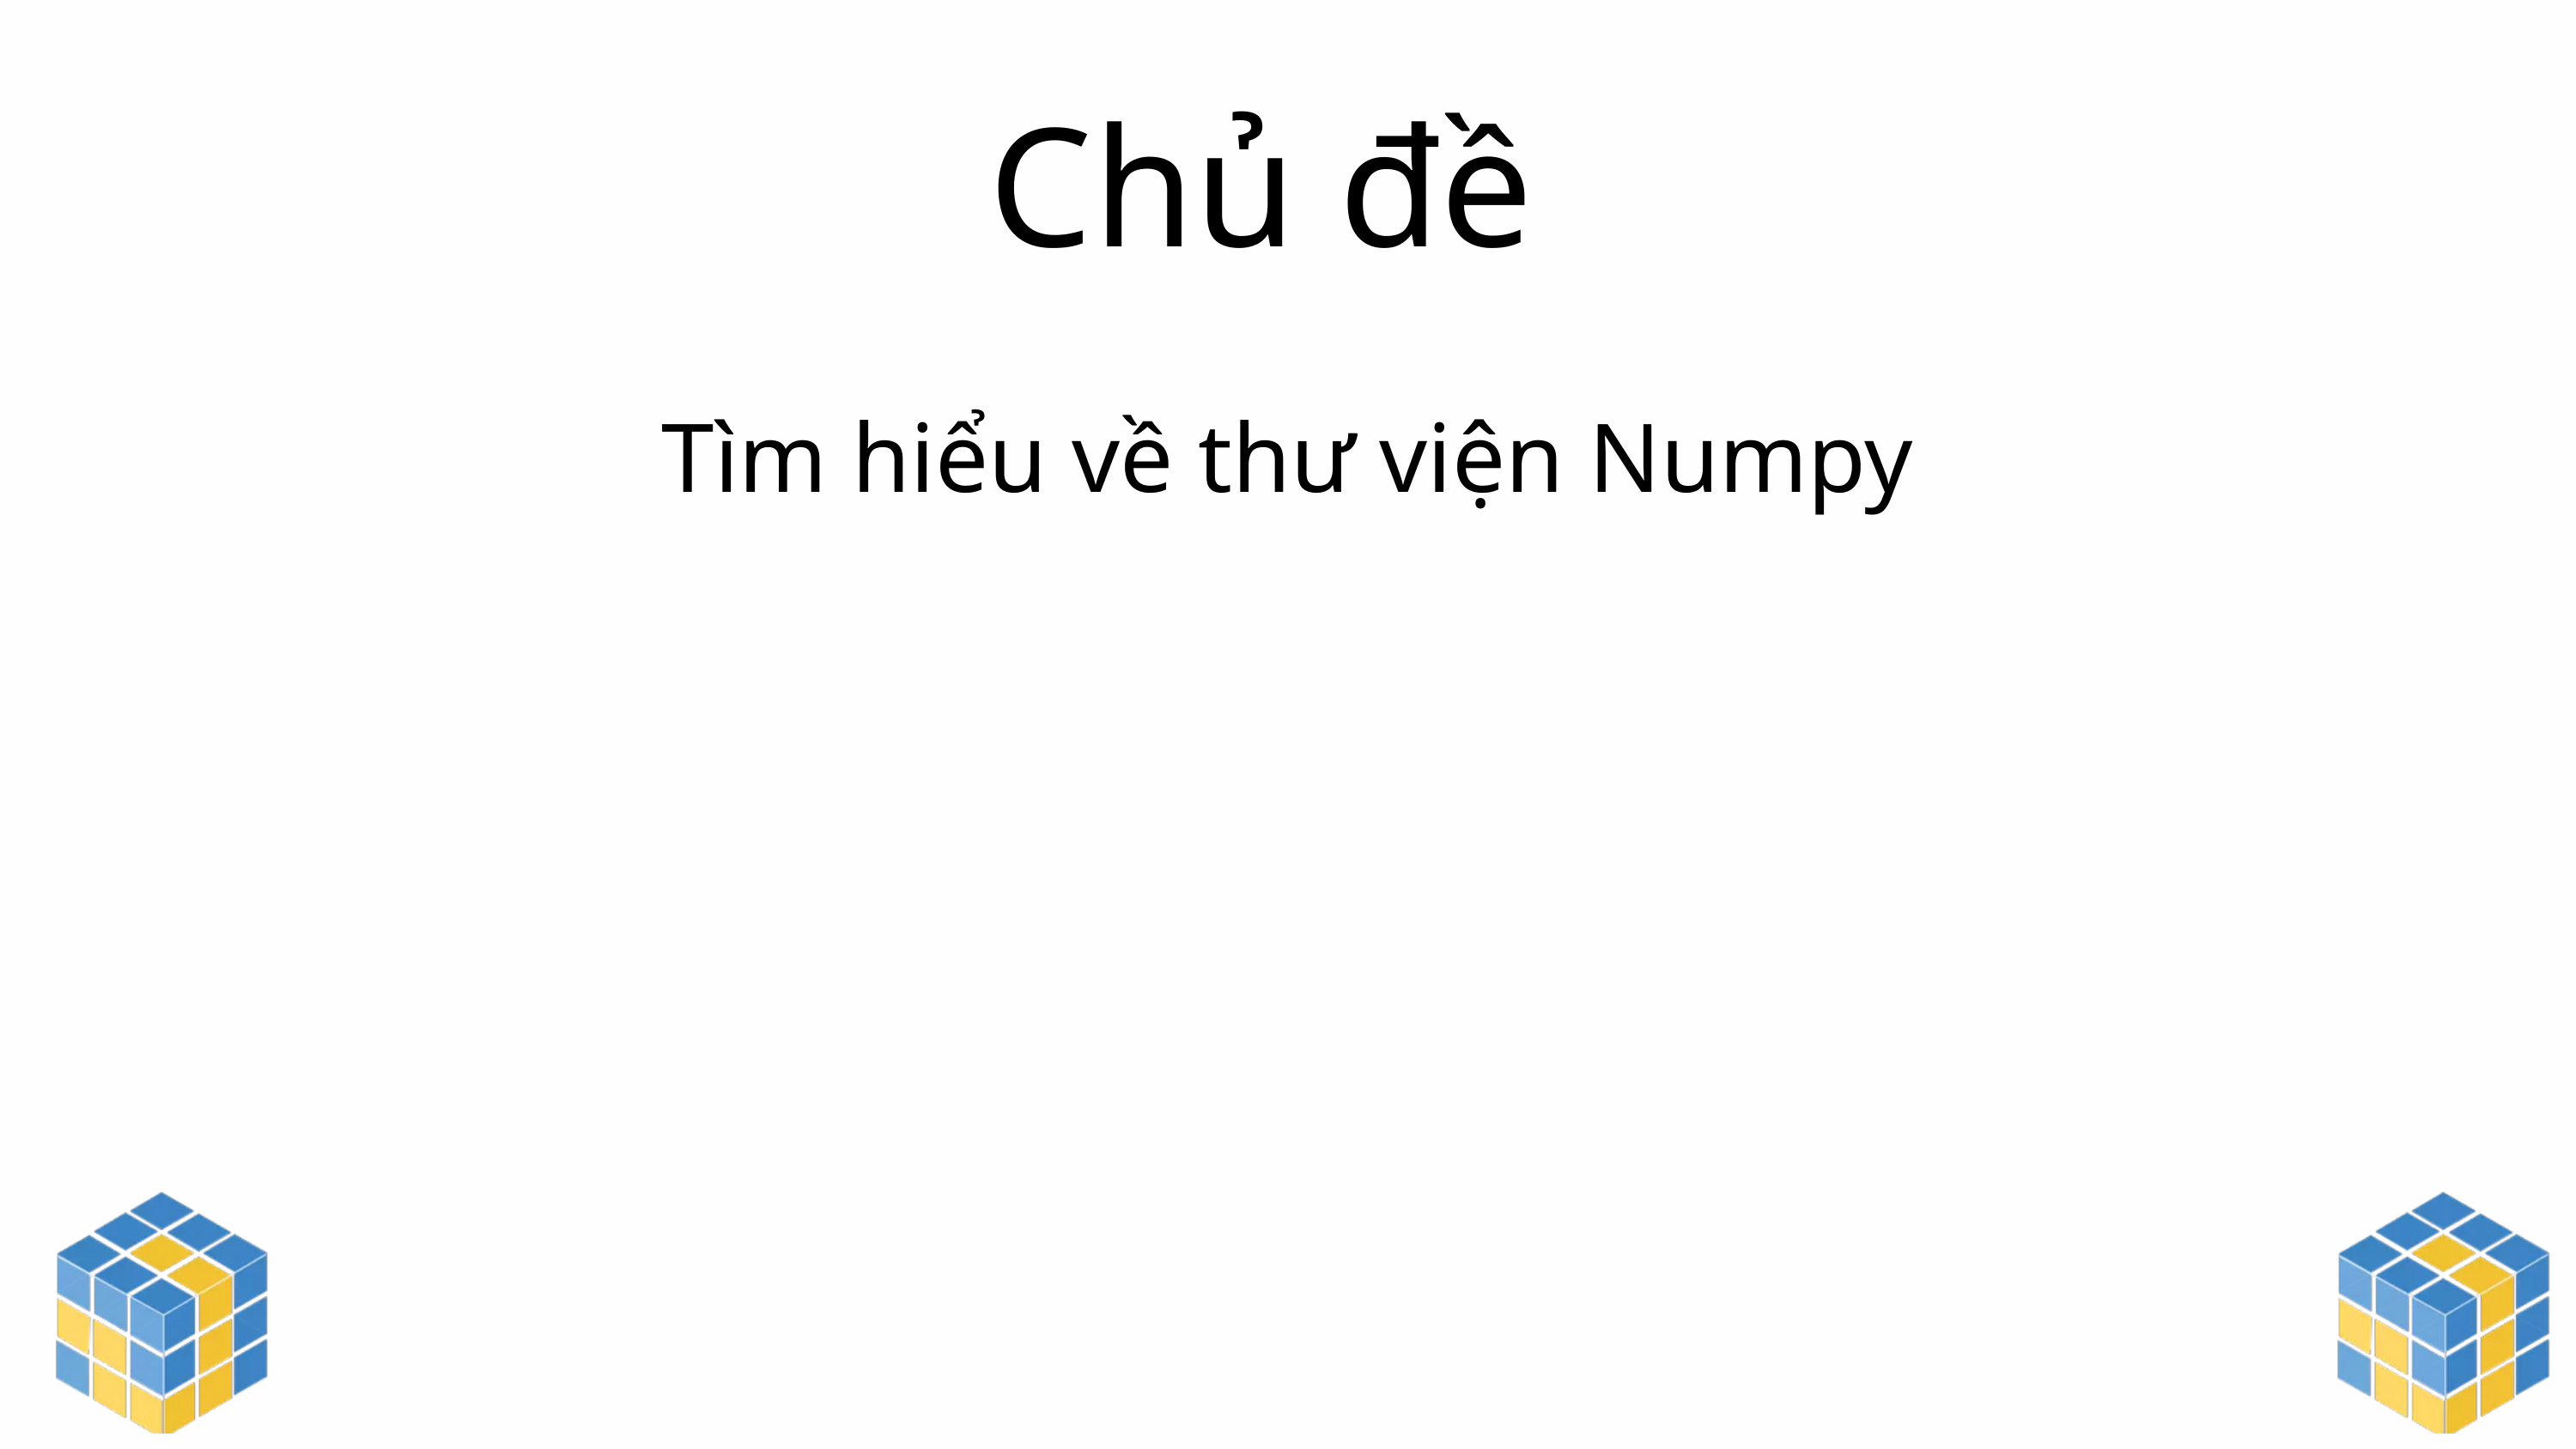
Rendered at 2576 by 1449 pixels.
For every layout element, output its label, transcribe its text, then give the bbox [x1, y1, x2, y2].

text_box [2281, 1173, 2576, 1434]
text_box [0, 1173, 284, 1434]
text_box Chủ đề [707, 49, 1816, 280]
text_box Tìm hiểu về thư viện Numpy [617, 379, 1959, 512]
